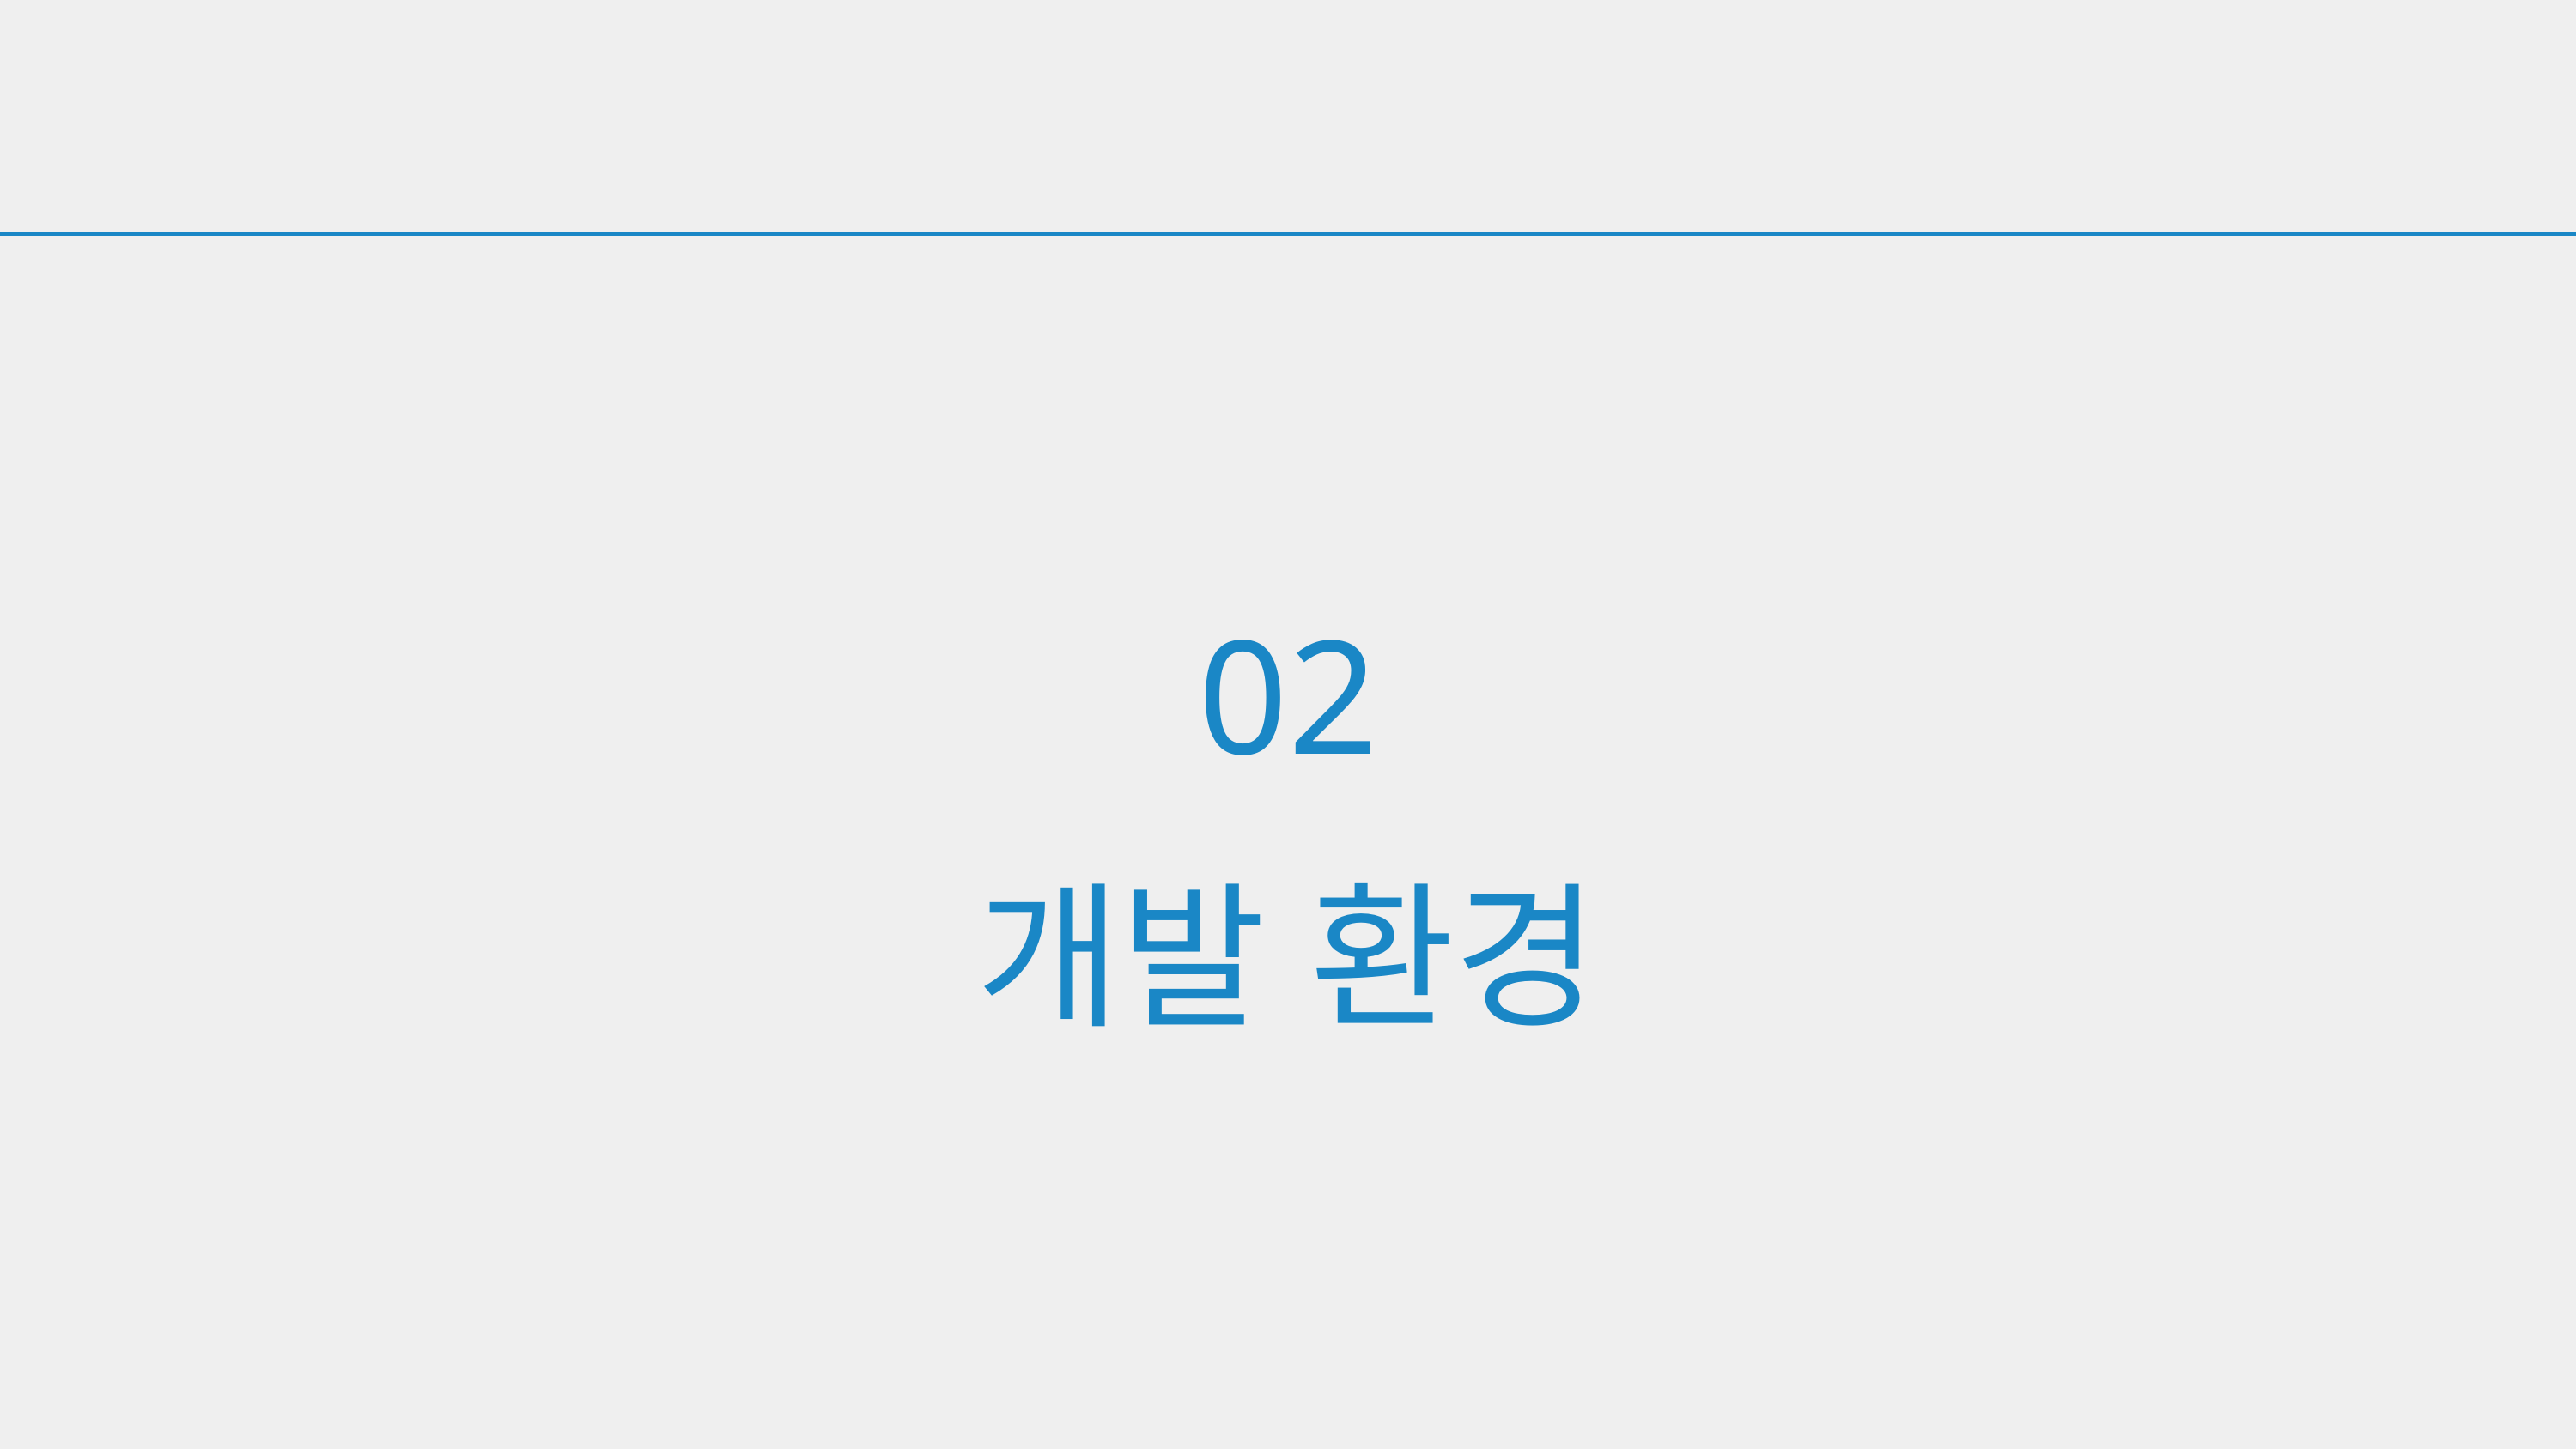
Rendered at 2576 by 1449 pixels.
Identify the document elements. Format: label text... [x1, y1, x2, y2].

text_box 02 개발 환경 [619, 655, 1957, 1046]
